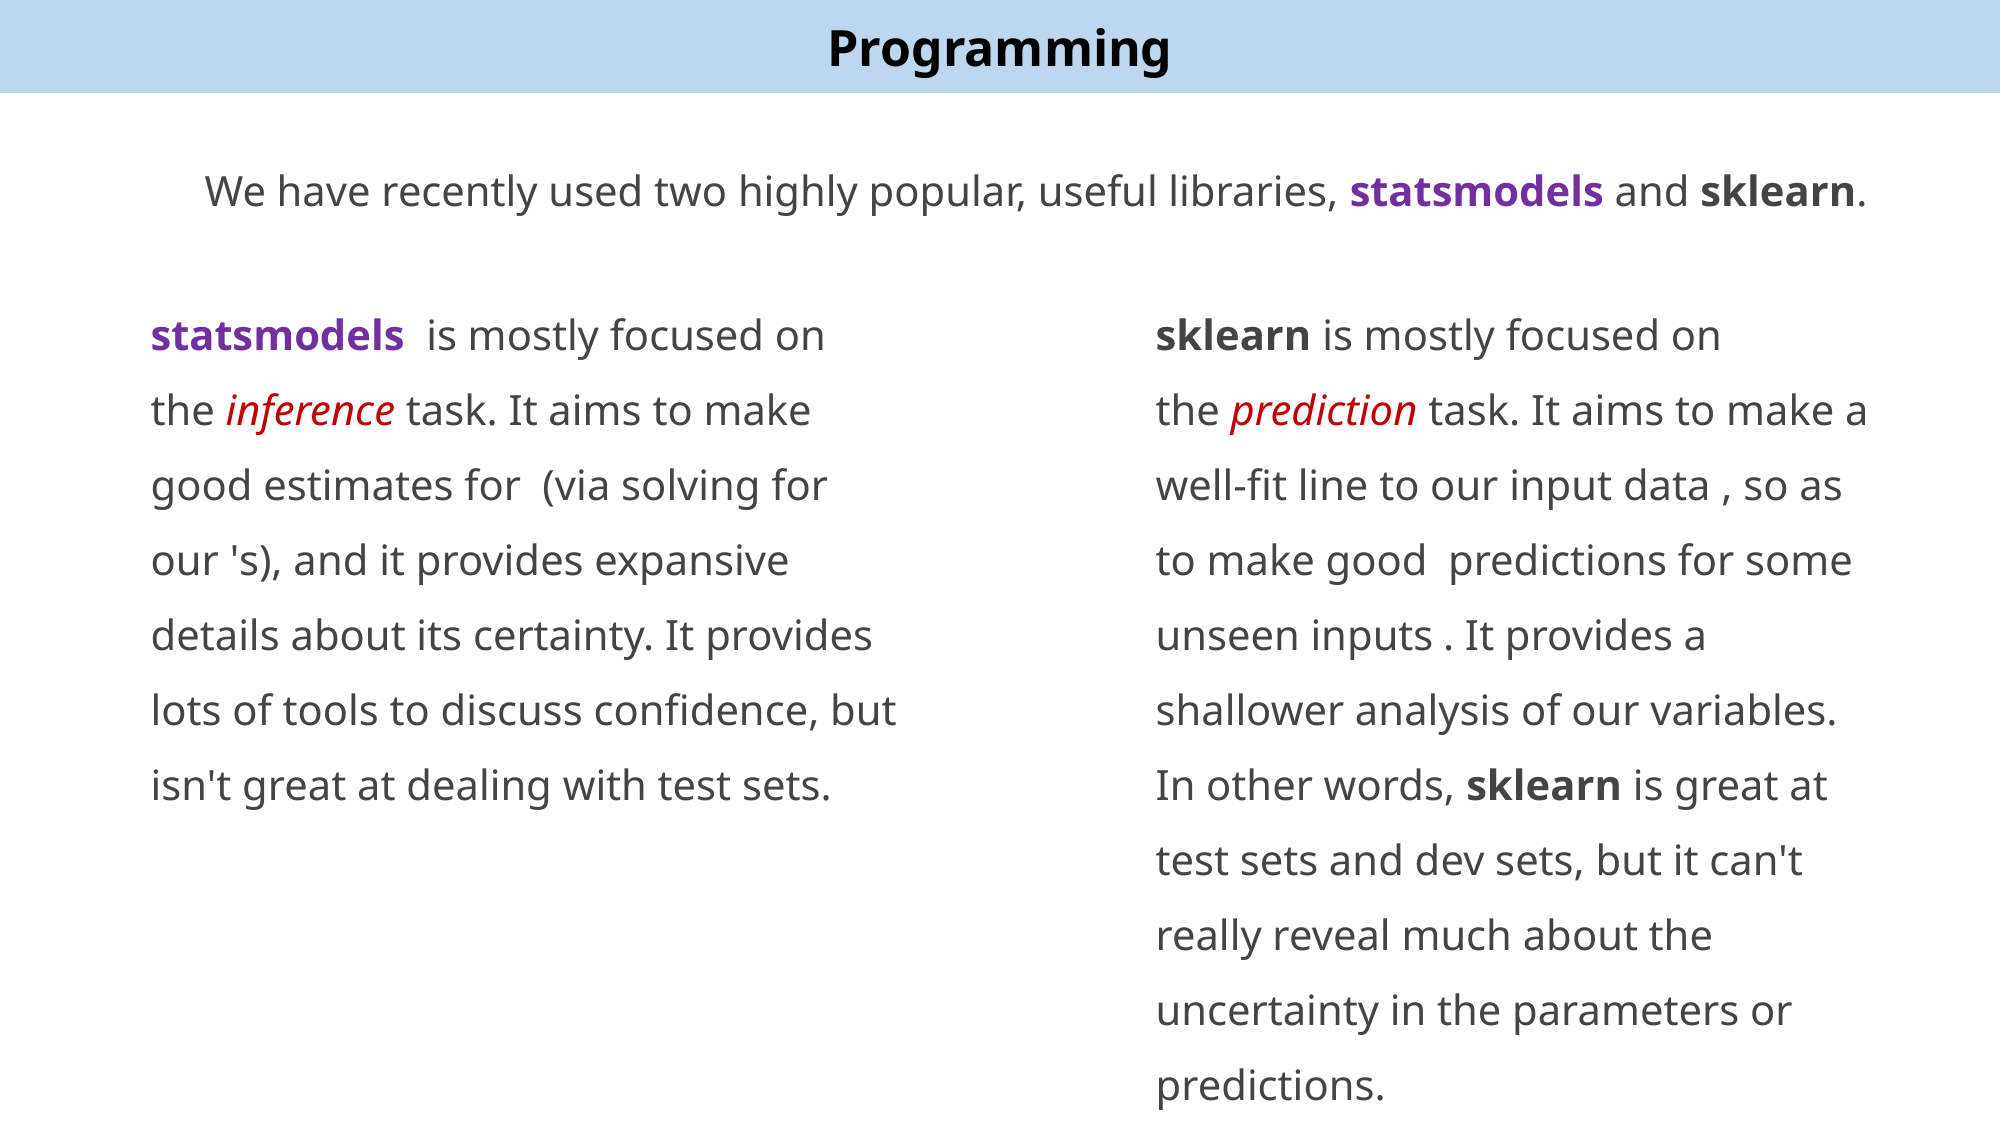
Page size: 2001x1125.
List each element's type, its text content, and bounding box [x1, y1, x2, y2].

text_box [0, 0, 2000, 94]
text_box Programming [743, 8, 1256, 84]
text_box We have recently used two highly popular, useful libraries, statsmodels and sklearn. [189, 131, 2000, 222]
